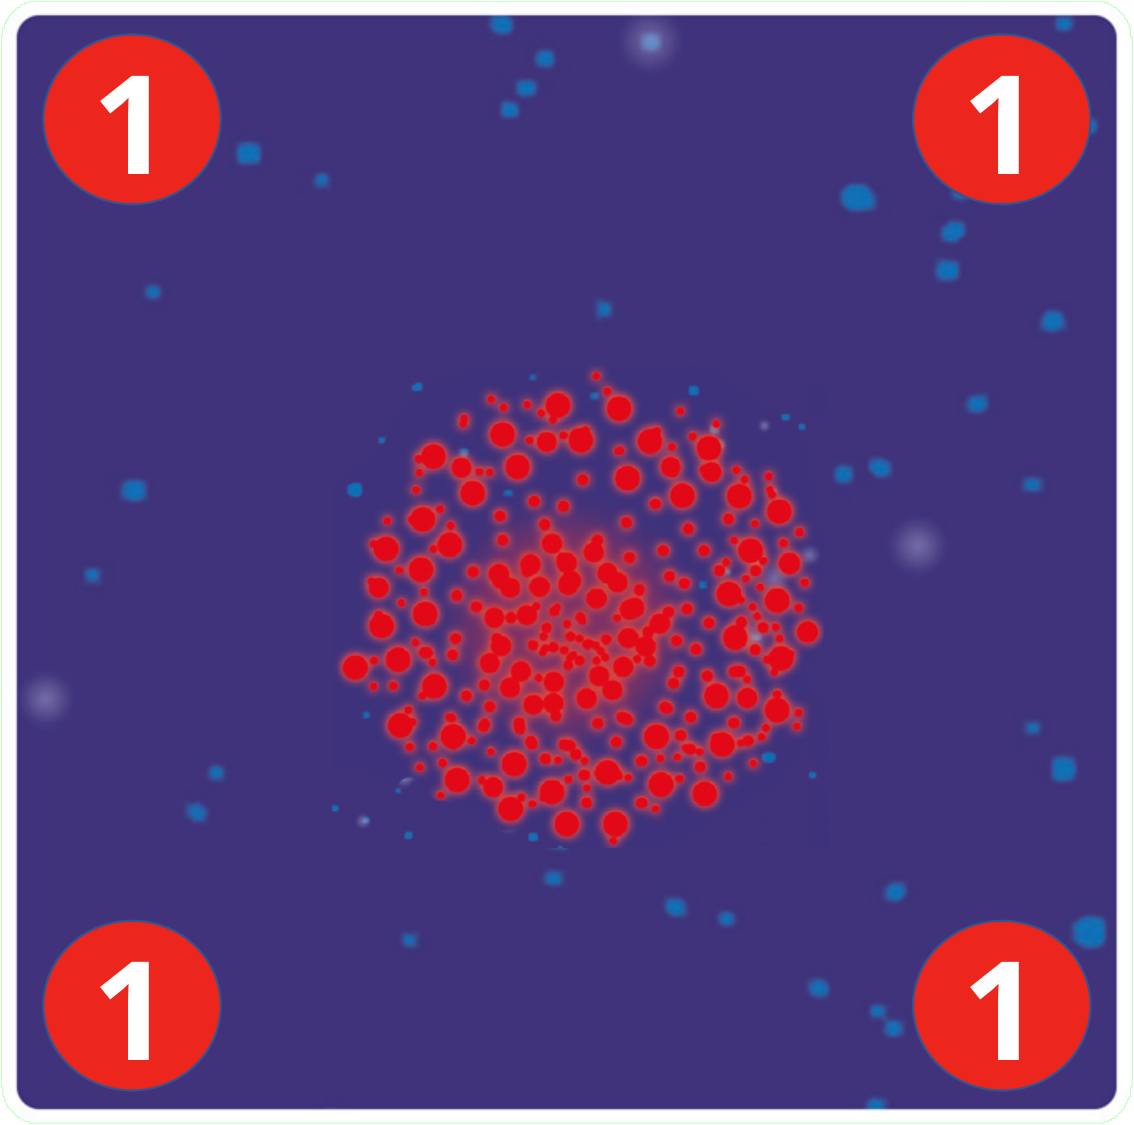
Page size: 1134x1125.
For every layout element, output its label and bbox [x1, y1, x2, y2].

text_box [0, 0, 1134, 1125]
